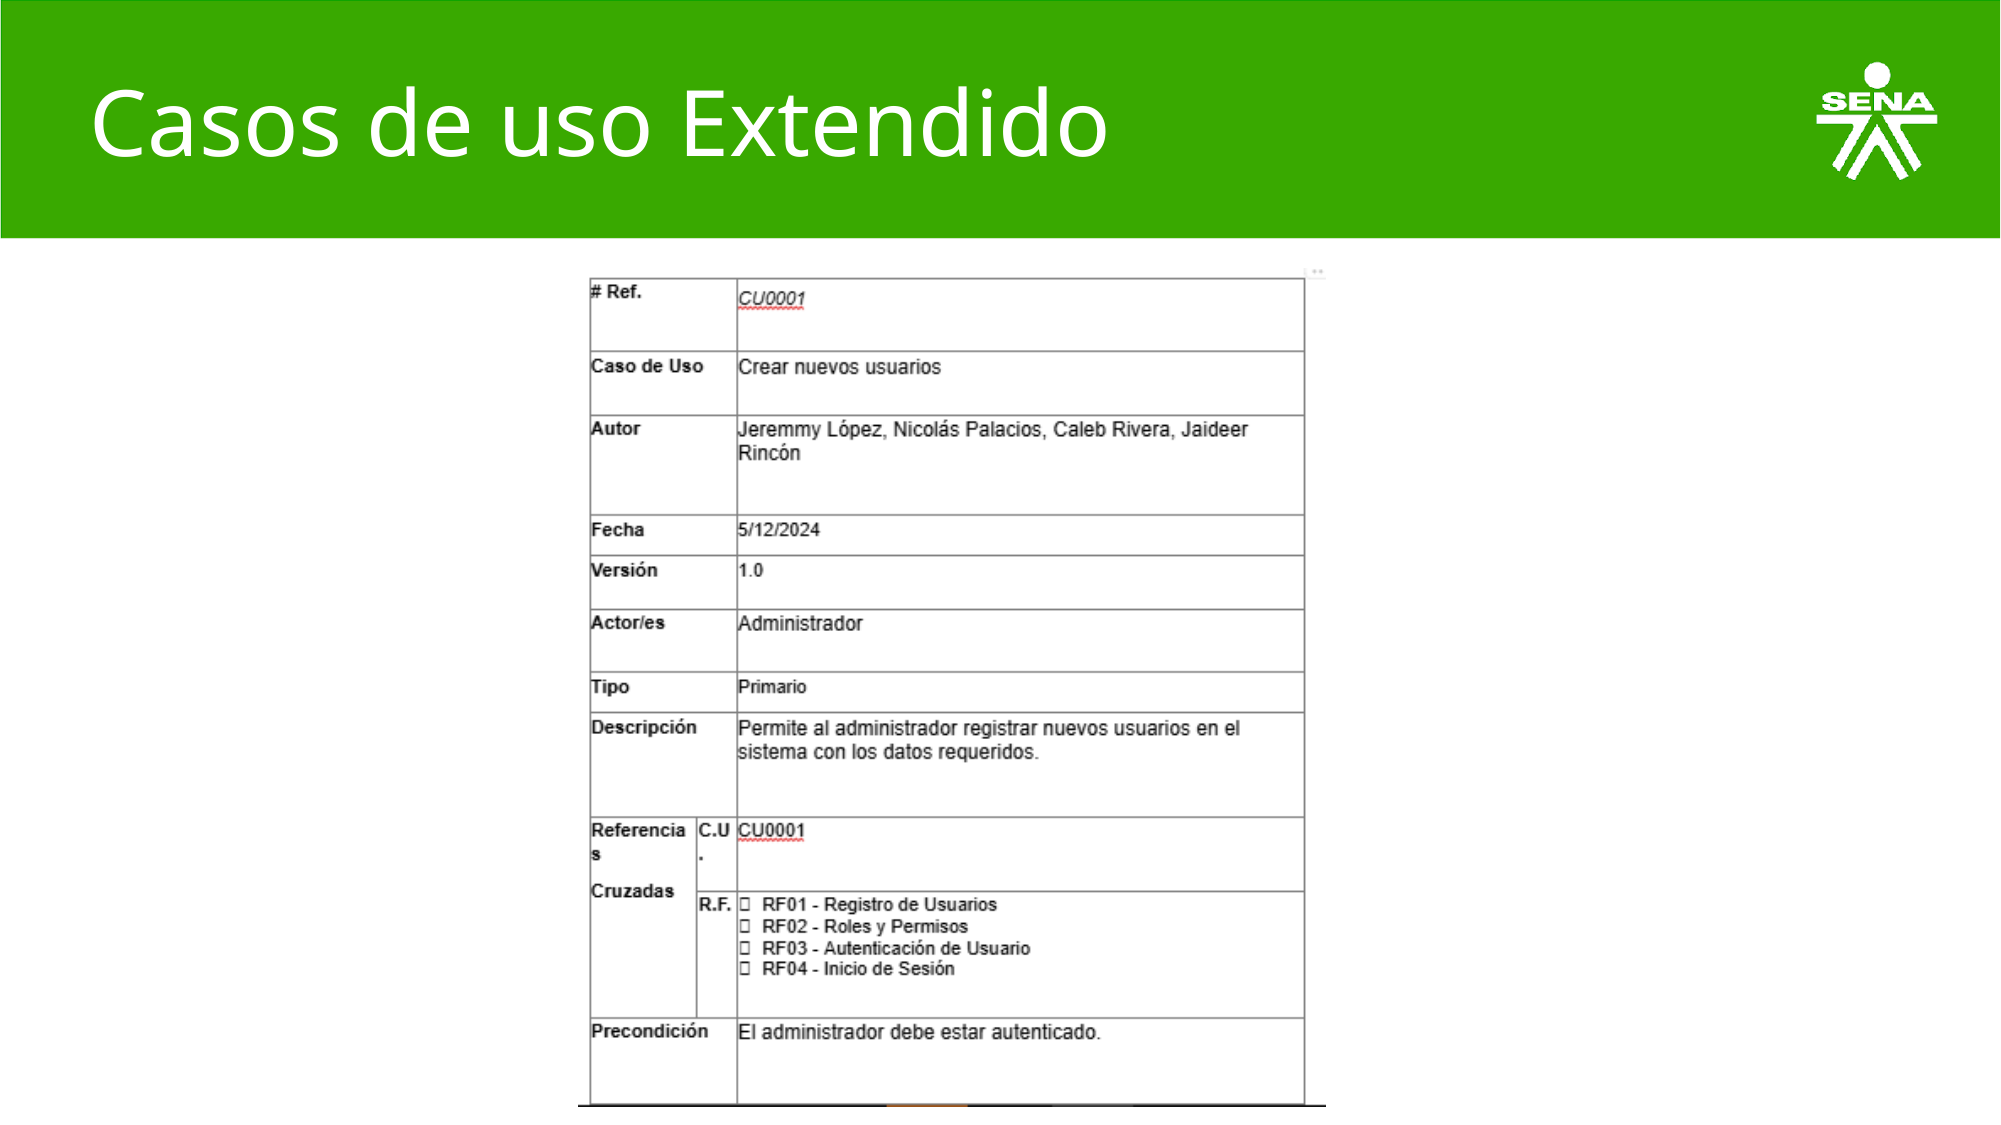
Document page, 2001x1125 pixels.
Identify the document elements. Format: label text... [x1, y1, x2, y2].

picture [0, 0, 2001, 1125]
title Casos de uso Extendido [74, 18, 1800, 236]
